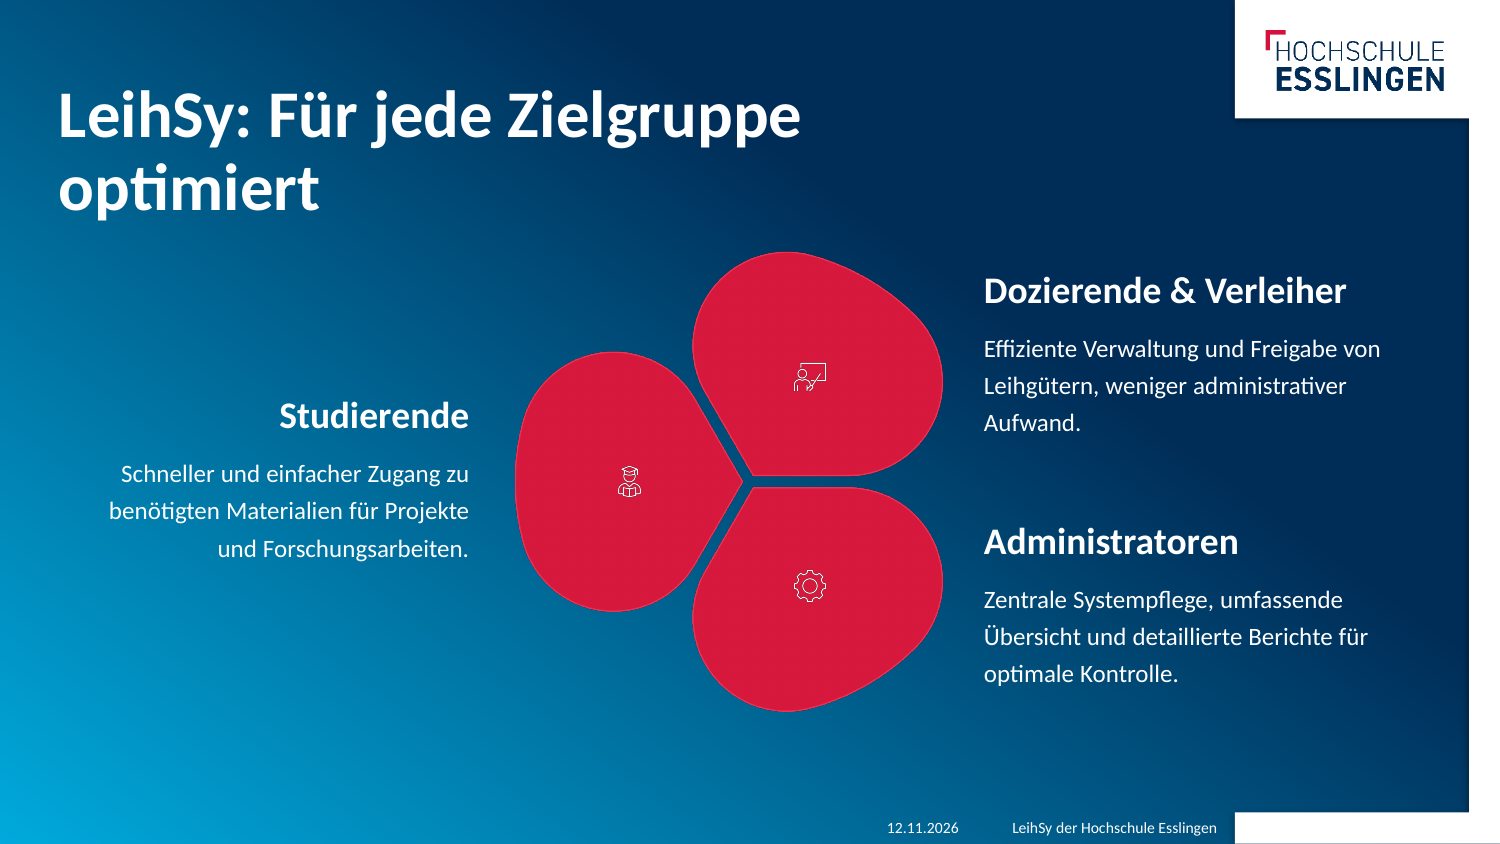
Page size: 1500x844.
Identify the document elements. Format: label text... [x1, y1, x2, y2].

text_box Schneller und einfacher Zugang zu benötigten Materialien für Projekte und Forschungsarbeiten. [81, 450, 470, 563]
picture [515, 247, 986, 711]
text_box Dozierende & Verleiher [992, 274, 1310, 312]
text_box Administratoren [992, 526, 1275, 563]
text_box Zentrale Systempflege, umfassende Übersicht und detaillierte Berichte für optimale Kontrolle. [992, 576, 1419, 688]
text_box Studierende [178, 400, 470, 437]
text_box LeihSy der Hochschule Esslingen [997, 810, 1234, 837]
picture [1259, 23, 1461, 92]
text_box 21.01.2026 [872, 810, 991, 837]
text_box LeihSy: Für jede Zielgruppe optimiert [58, 78, 871, 245]
text_box Effiziente Verwaltung und Freigabe von Leihgütern, weniger administrativer Aufwand. [992, 324, 1419, 437]
